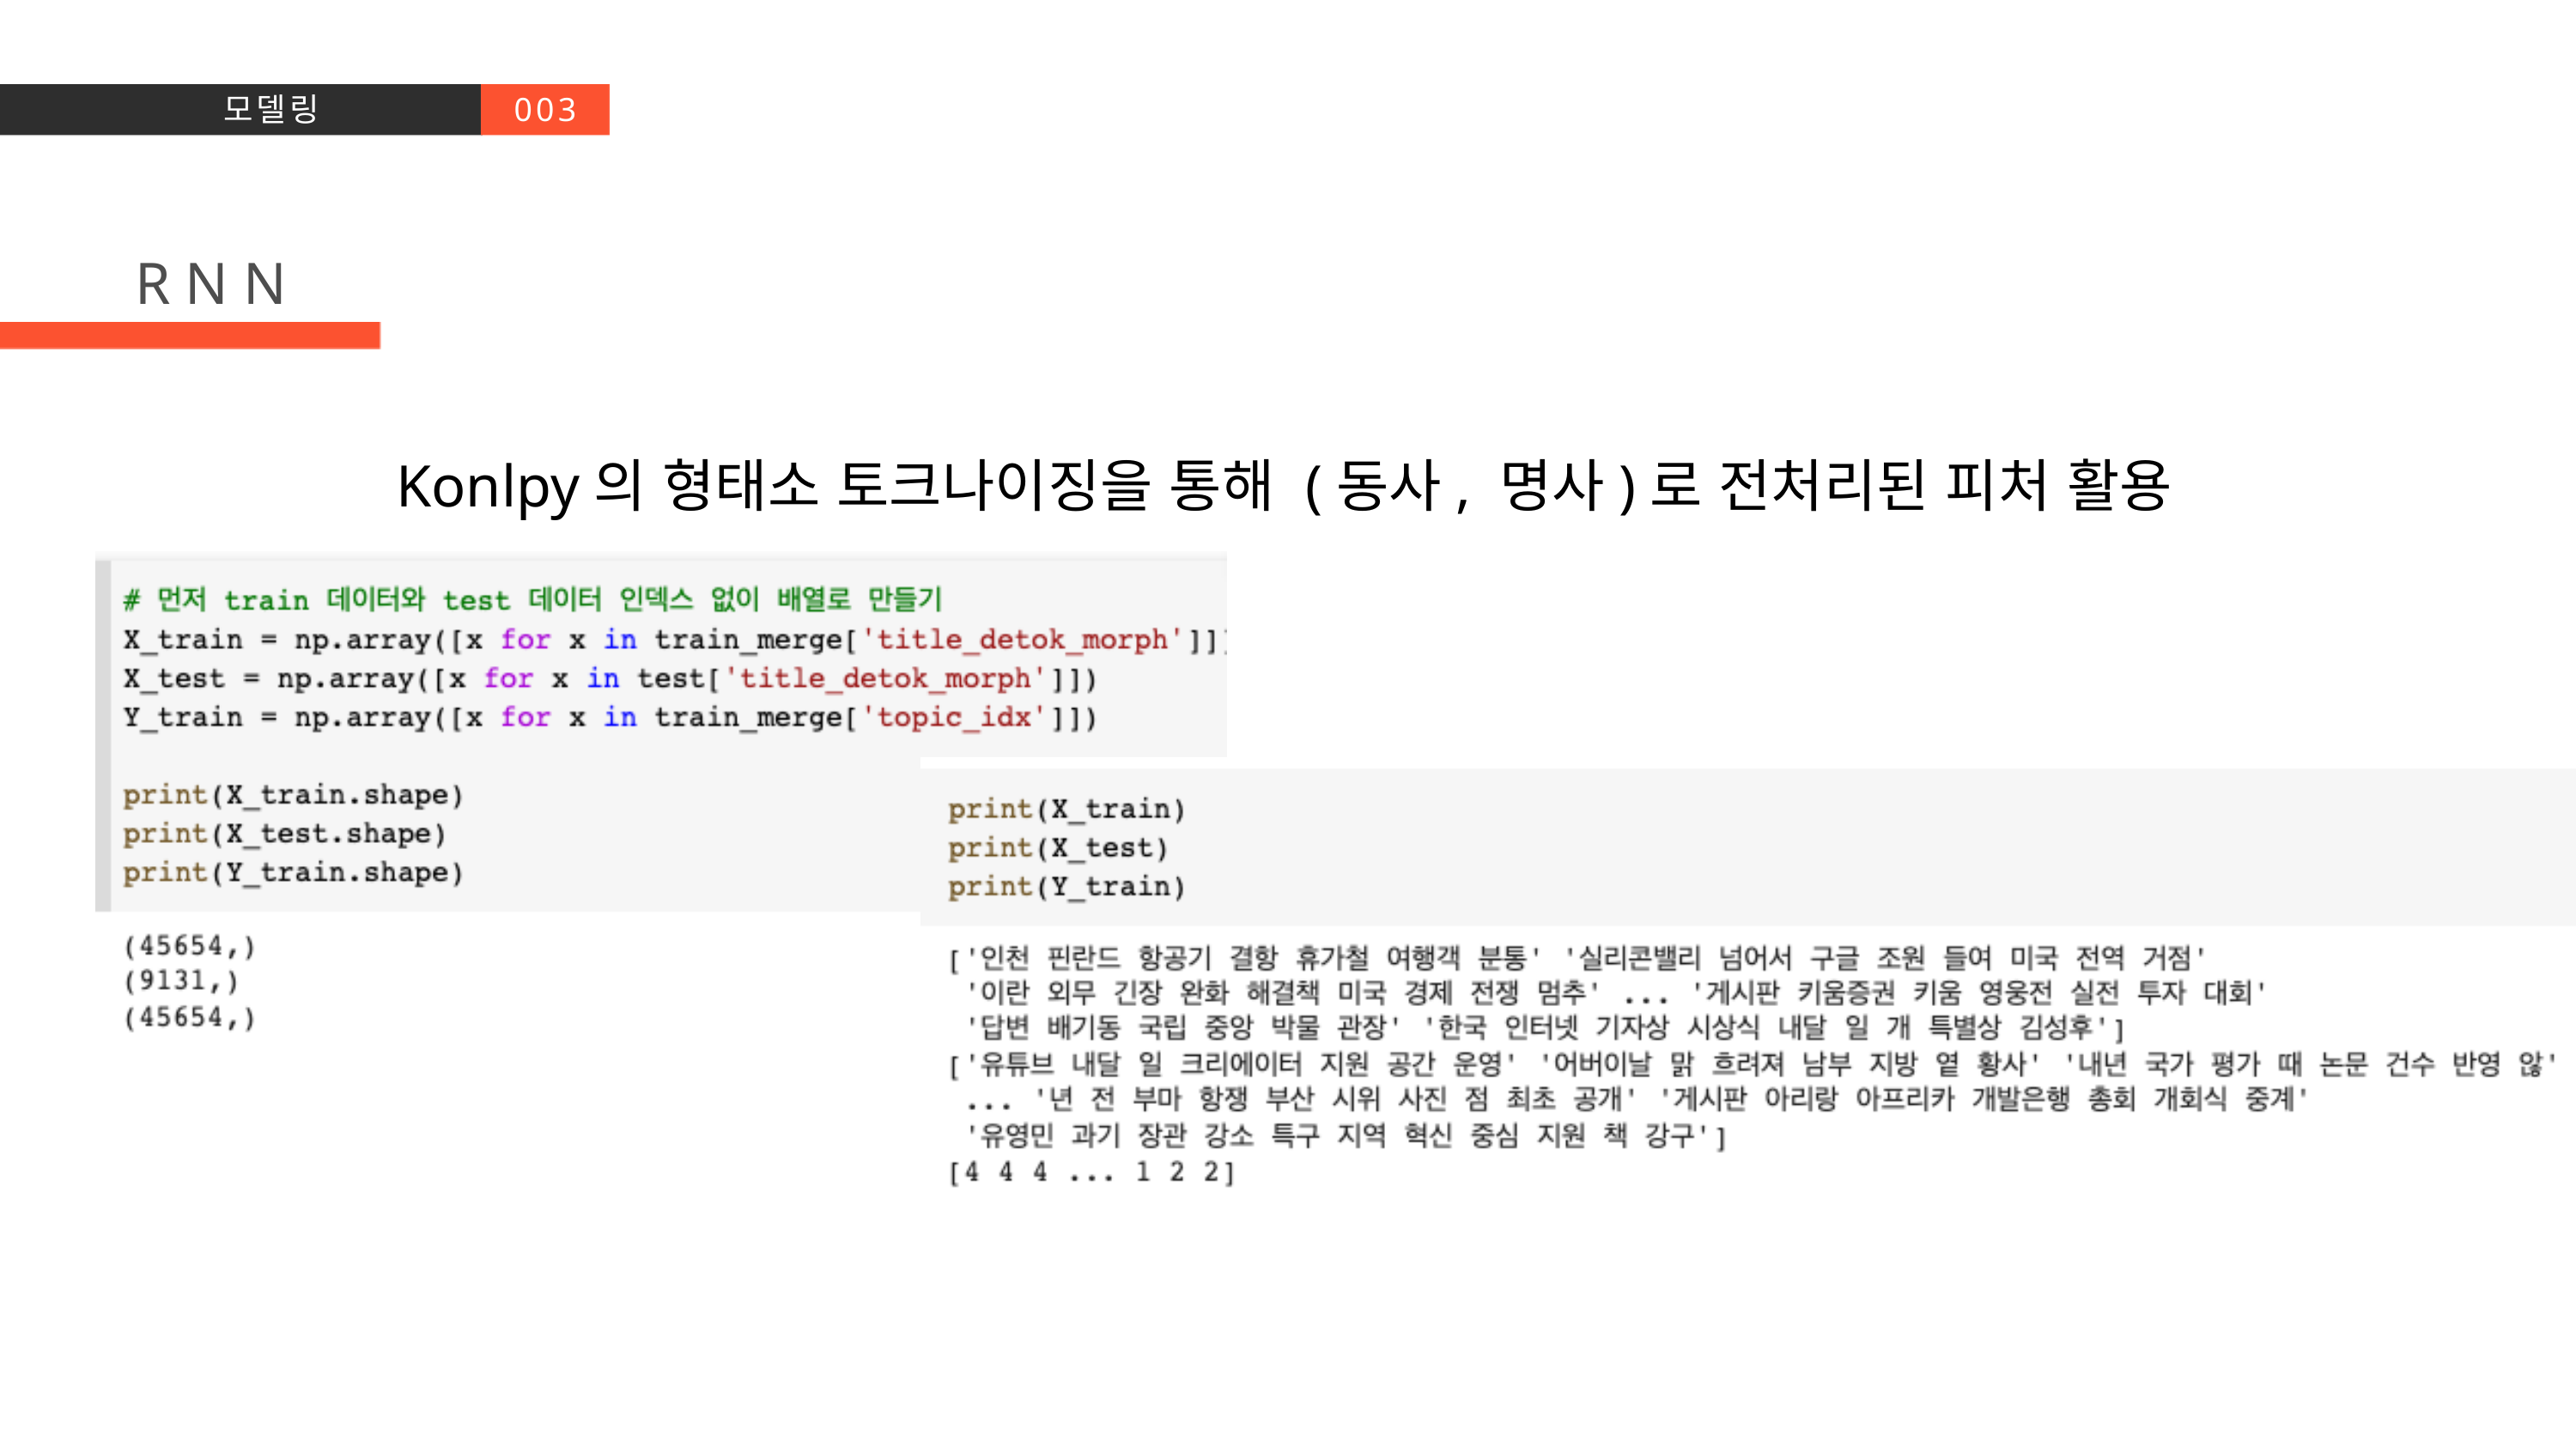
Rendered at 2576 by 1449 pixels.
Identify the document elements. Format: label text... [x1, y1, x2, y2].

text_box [0, 82, 649, 137]
text_box Konlpy의 형태소 토크나이징을 통해 (동사, 명사)로 전처리된 피처 활용 [383, 443, 2186, 525]
picture [95, 551, 2576, 1218]
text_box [0, 239, 1656, 349]
